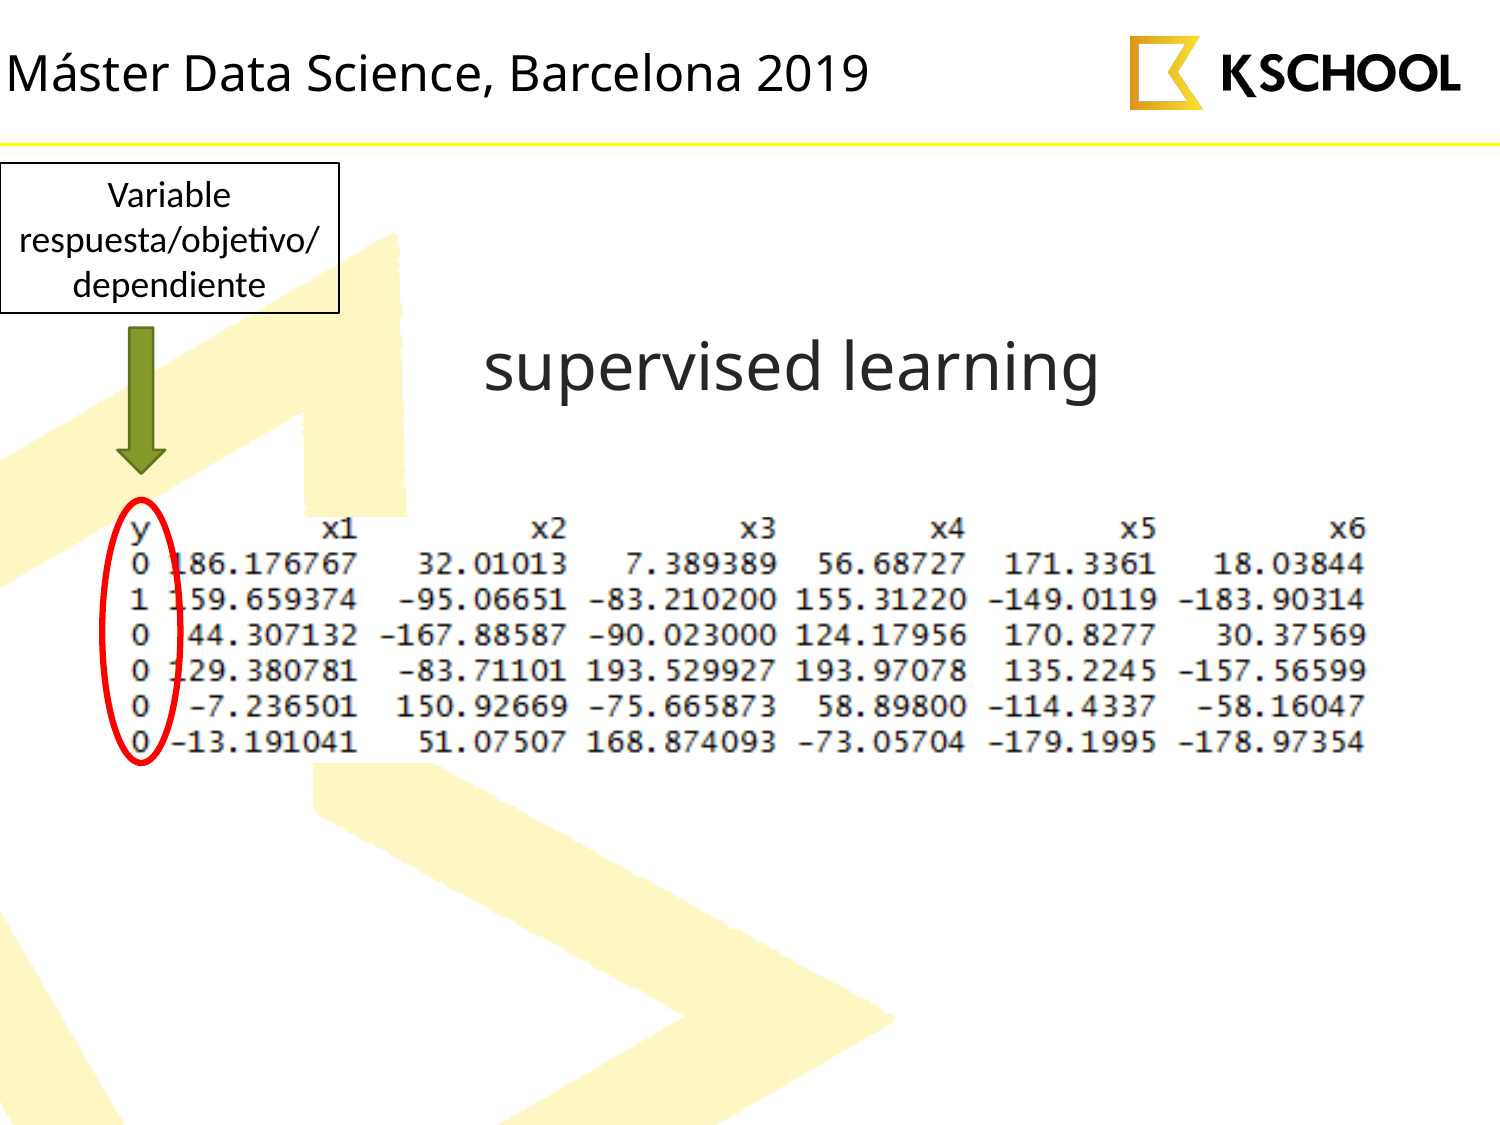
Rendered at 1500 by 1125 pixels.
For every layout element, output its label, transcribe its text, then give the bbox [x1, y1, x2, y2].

text_box Variable respuesta/objetivo/dependiente [0, 162, 340, 313]
title supervised learning [321, 316, 1118, 437]
text_box [116, 326, 167, 475]
picture [0, 188, 1381, 1125]
text_box [120, 498, 163, 517]
picture [1121, 23, 1473, 120]
text_box [100, 520, 119, 743]
